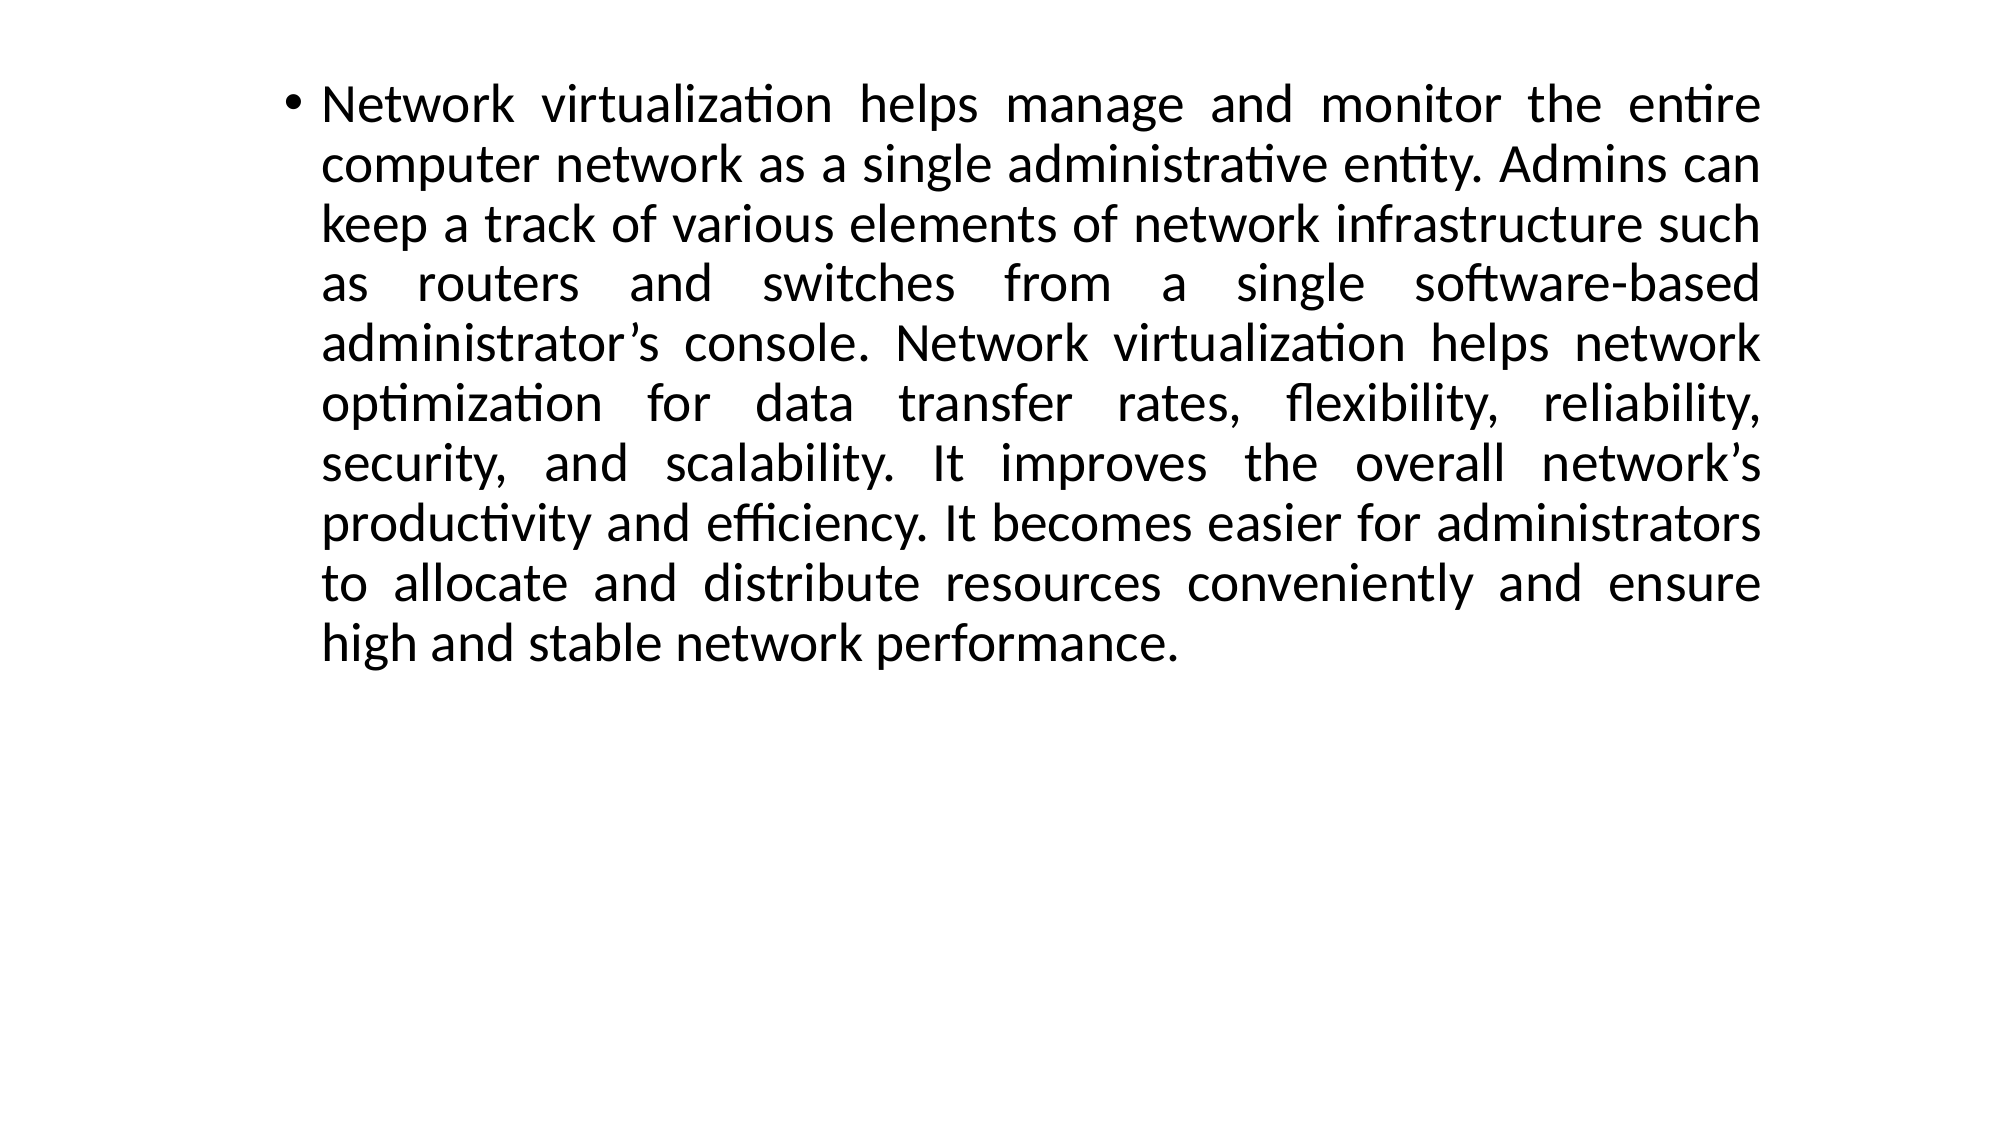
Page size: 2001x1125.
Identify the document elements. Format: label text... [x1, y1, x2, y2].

list Network virtualization helps manage and monitor the entire computer network as a single administrative entity. Admins can keep a track of various elements of network infrastructure such as routers and switches from a single software-based administrator’s console. Network virtualization helps network optimization for data transfer rates, flexibility, reliability, security, and scalability. It improves the overall network’s productivity and efficiency. It becomes easier for administrators to allocate and distribute resources conveniently and ensure high and stable network performance. [268, 66, 1780, 1010]
